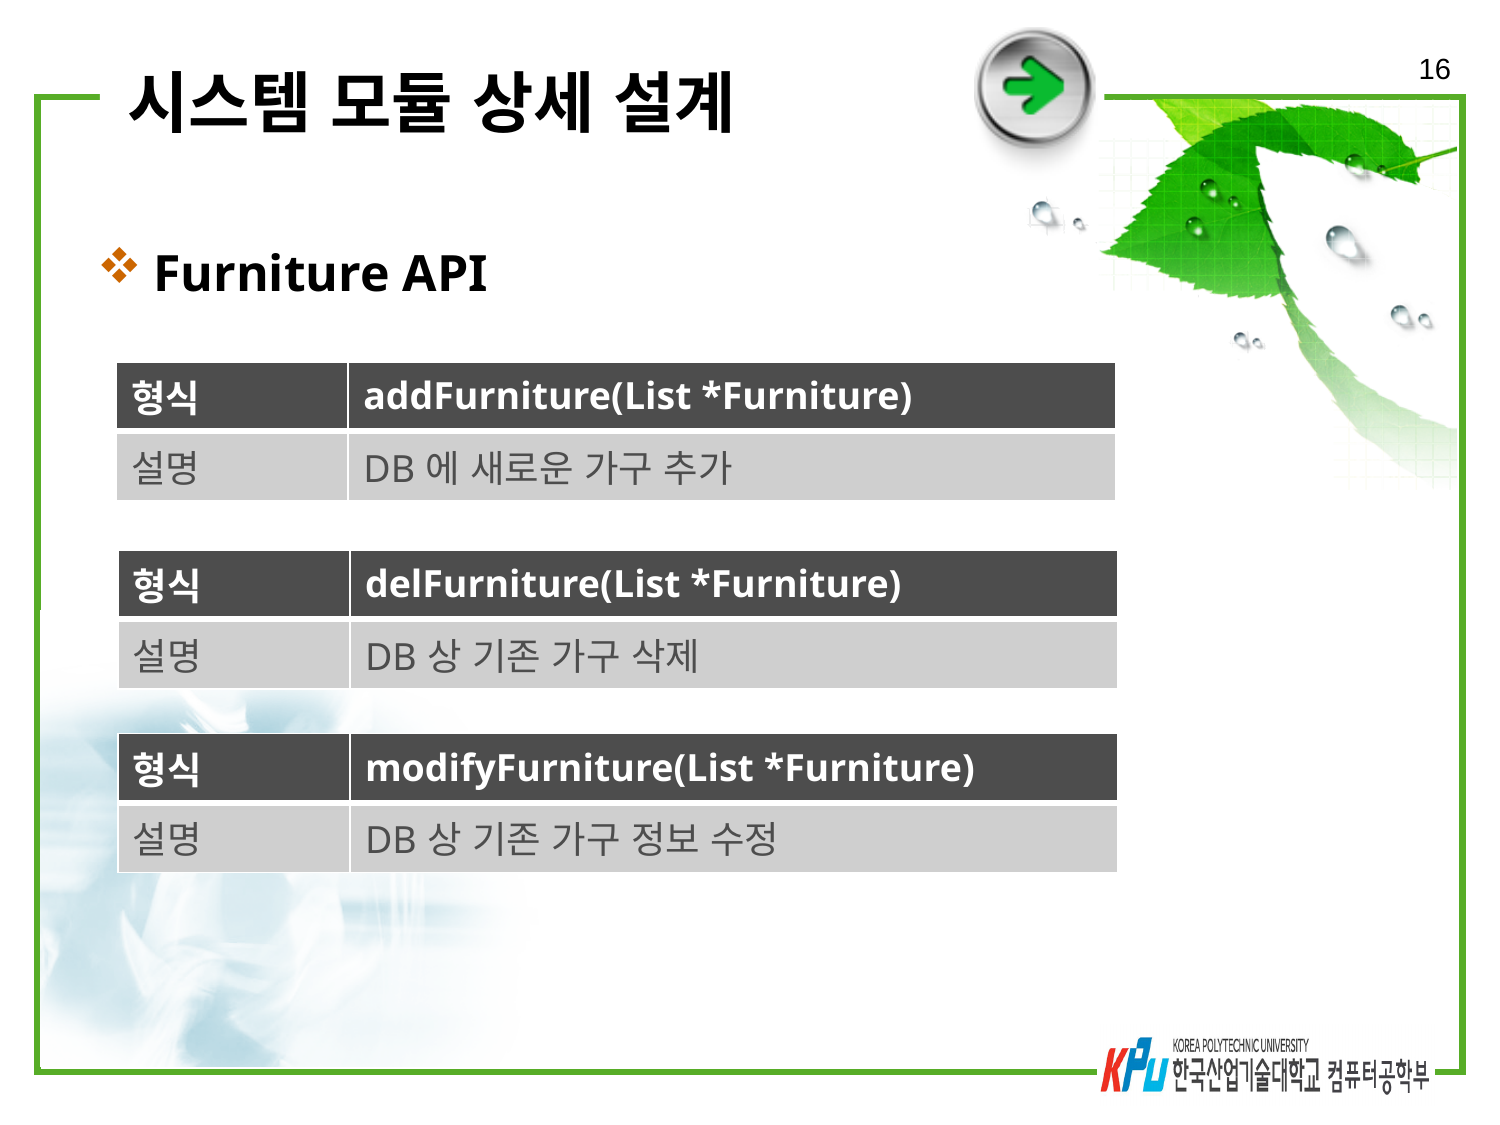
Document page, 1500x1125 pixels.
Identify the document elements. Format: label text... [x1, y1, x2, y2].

table_header 형식 [119, 734, 349, 800]
table_header addFurniture(List *Furniture) [349, 363, 1115, 428]
table_cell 설명 [119, 806, 349, 872]
table_cell 설명 [117, 434, 347, 500]
picture [974, 27, 1457, 518]
table_header delFurniture(List *Furniture) [351, 551, 1117, 616]
title 시스템 모듈 상세 설계 [112, 54, 875, 147]
table_cell 설명 [119, 622, 349, 688]
table_header modifyFurniture(List *Furniture) [351, 734, 1117, 800]
table_cell DB상 기존 가구 삭제 [351, 622, 1117, 688]
picture [1097, 1024, 1435, 1106]
slide_number 16 [1116, 42, 1467, 83]
table_cell DB에 새로운 가구 추가 [349, 434, 1115, 500]
table_cell DB상 기존 가구 정보 수정 [351, 806, 1117, 872]
picture [40, 610, 554, 1067]
table_header 형식 [119, 551, 349, 616]
table_header 형식 [117, 363, 347, 428]
list Furniture API [82, 234, 1432, 1009]
